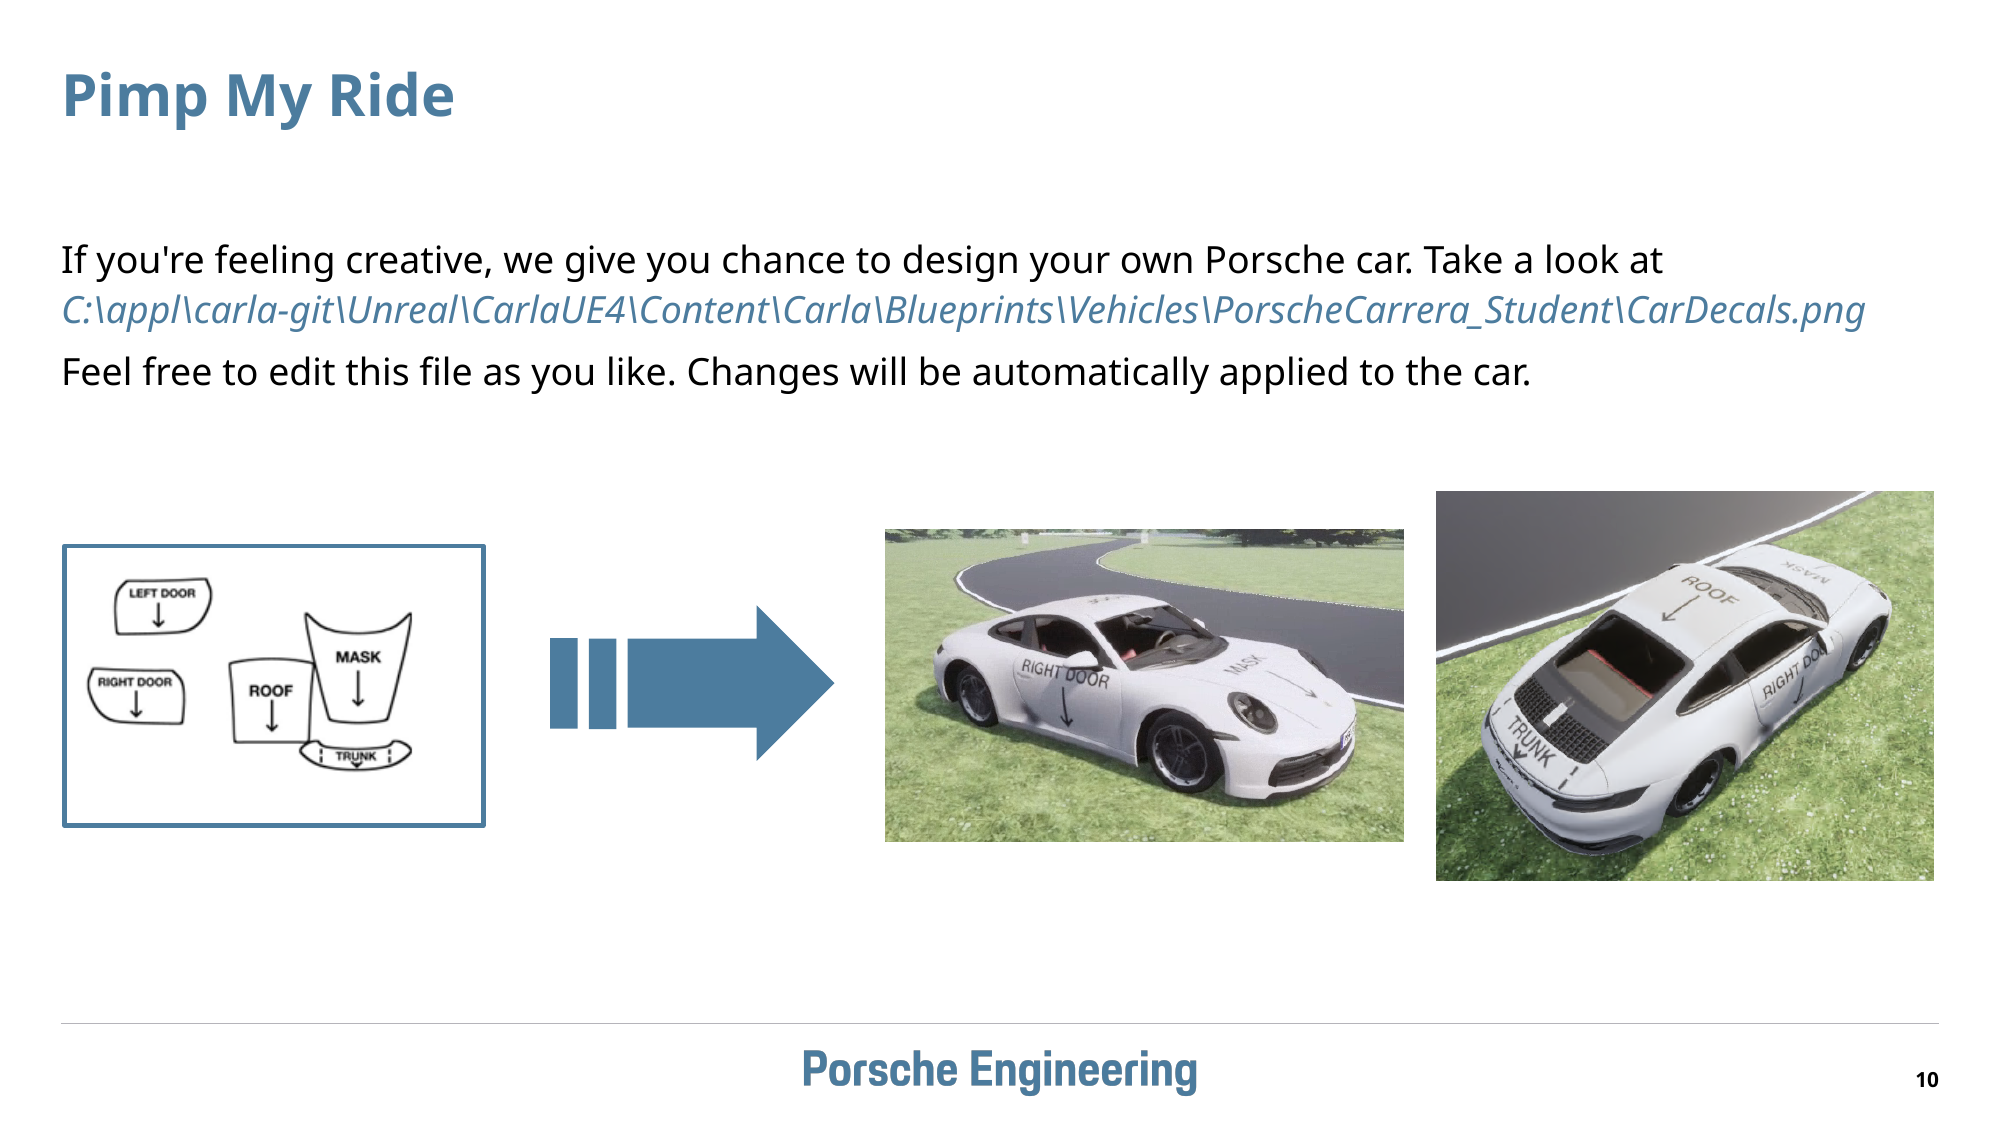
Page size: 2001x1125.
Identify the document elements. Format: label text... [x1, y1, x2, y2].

picture [1436, 491, 1934, 881]
picture [884, 529, 1404, 842]
picture [794, 1042, 1206, 1102]
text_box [550, 605, 835, 761]
picture [66, 548, 481, 824]
list If you're feeling creative, we give you chance to design your own Porsche car. Take a look at C:\appl\carla-git\Unreal\CarlaUE4\Content\Carla\Blueprints\Vehicles\PorscheCarrera_Student\CarDecals.png Feel free to edit this file as you like. Changes will be automatically applied to the car. [60, 231, 1940, 965]
title Pimp My Ride [60, 66, 1940, 173]
